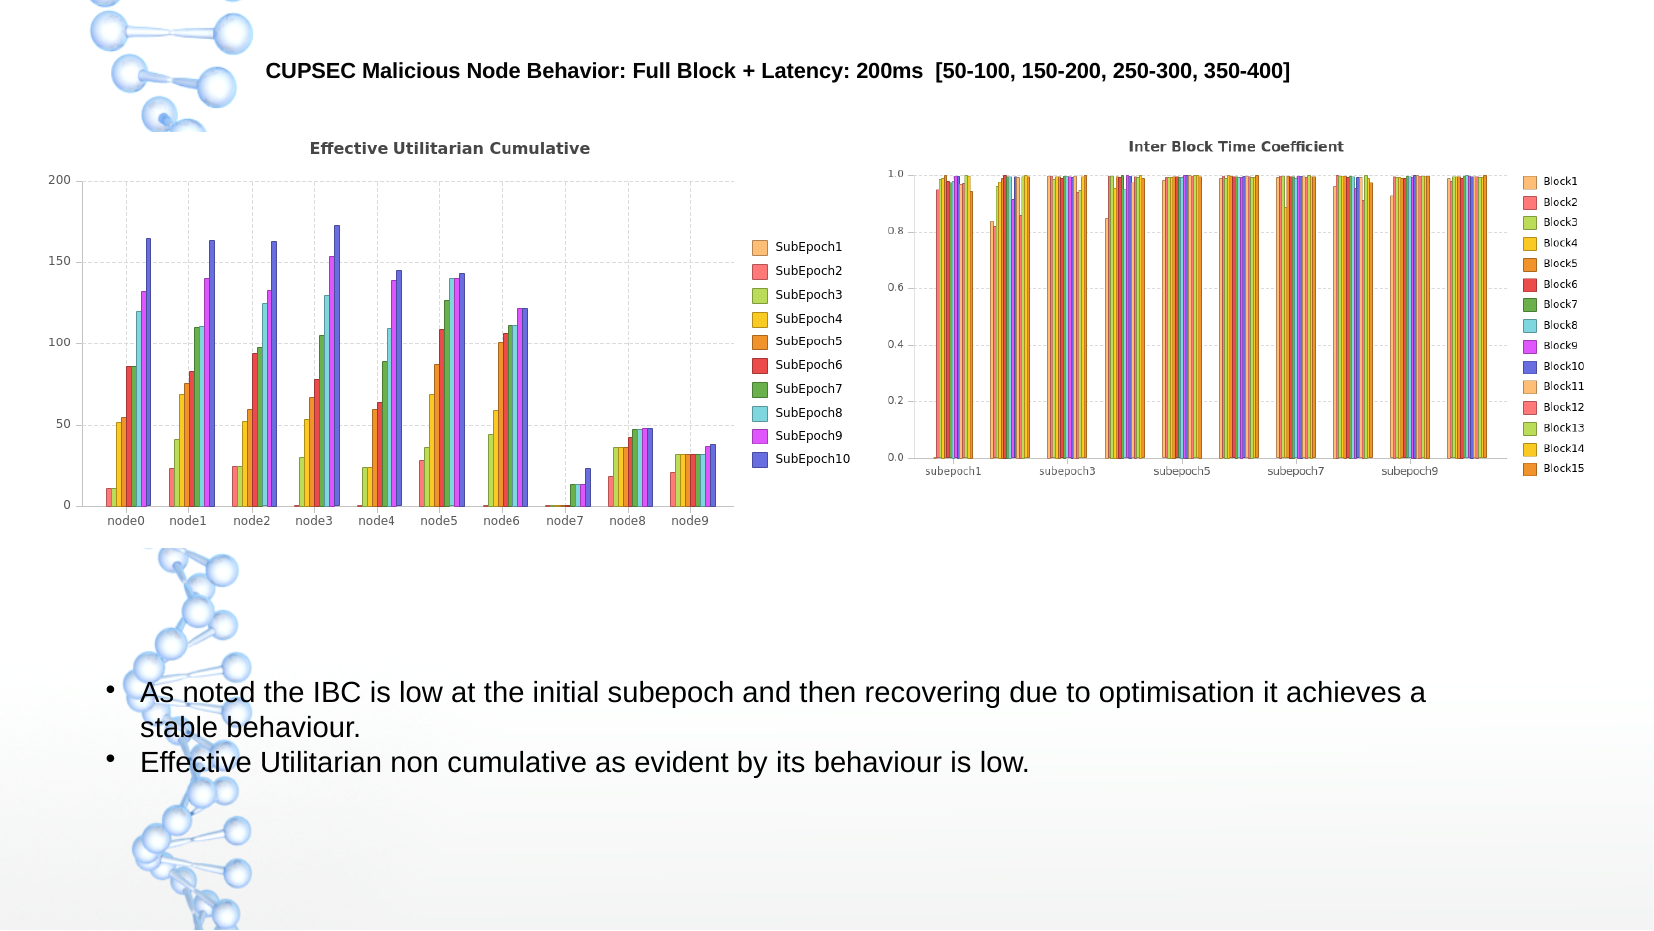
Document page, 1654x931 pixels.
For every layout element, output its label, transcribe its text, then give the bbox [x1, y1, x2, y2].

text_box CUPSEC Malicious Node Behavior: Full Block + Latency: 200ms [50-100, 150-200, 250-300, 350-400] [265, 35, 1320, 105]
text_box As noted the IBC is low at the initial subepoch and then recovering due to optimisation it achieves a stable behaviour. Effective Utilitarian non cumulative as evident by its behaviour is low. [90, 666, 1470, 900]
text_box [120, 556, 675, 585]
picture [0, 0, 1654, 930]
